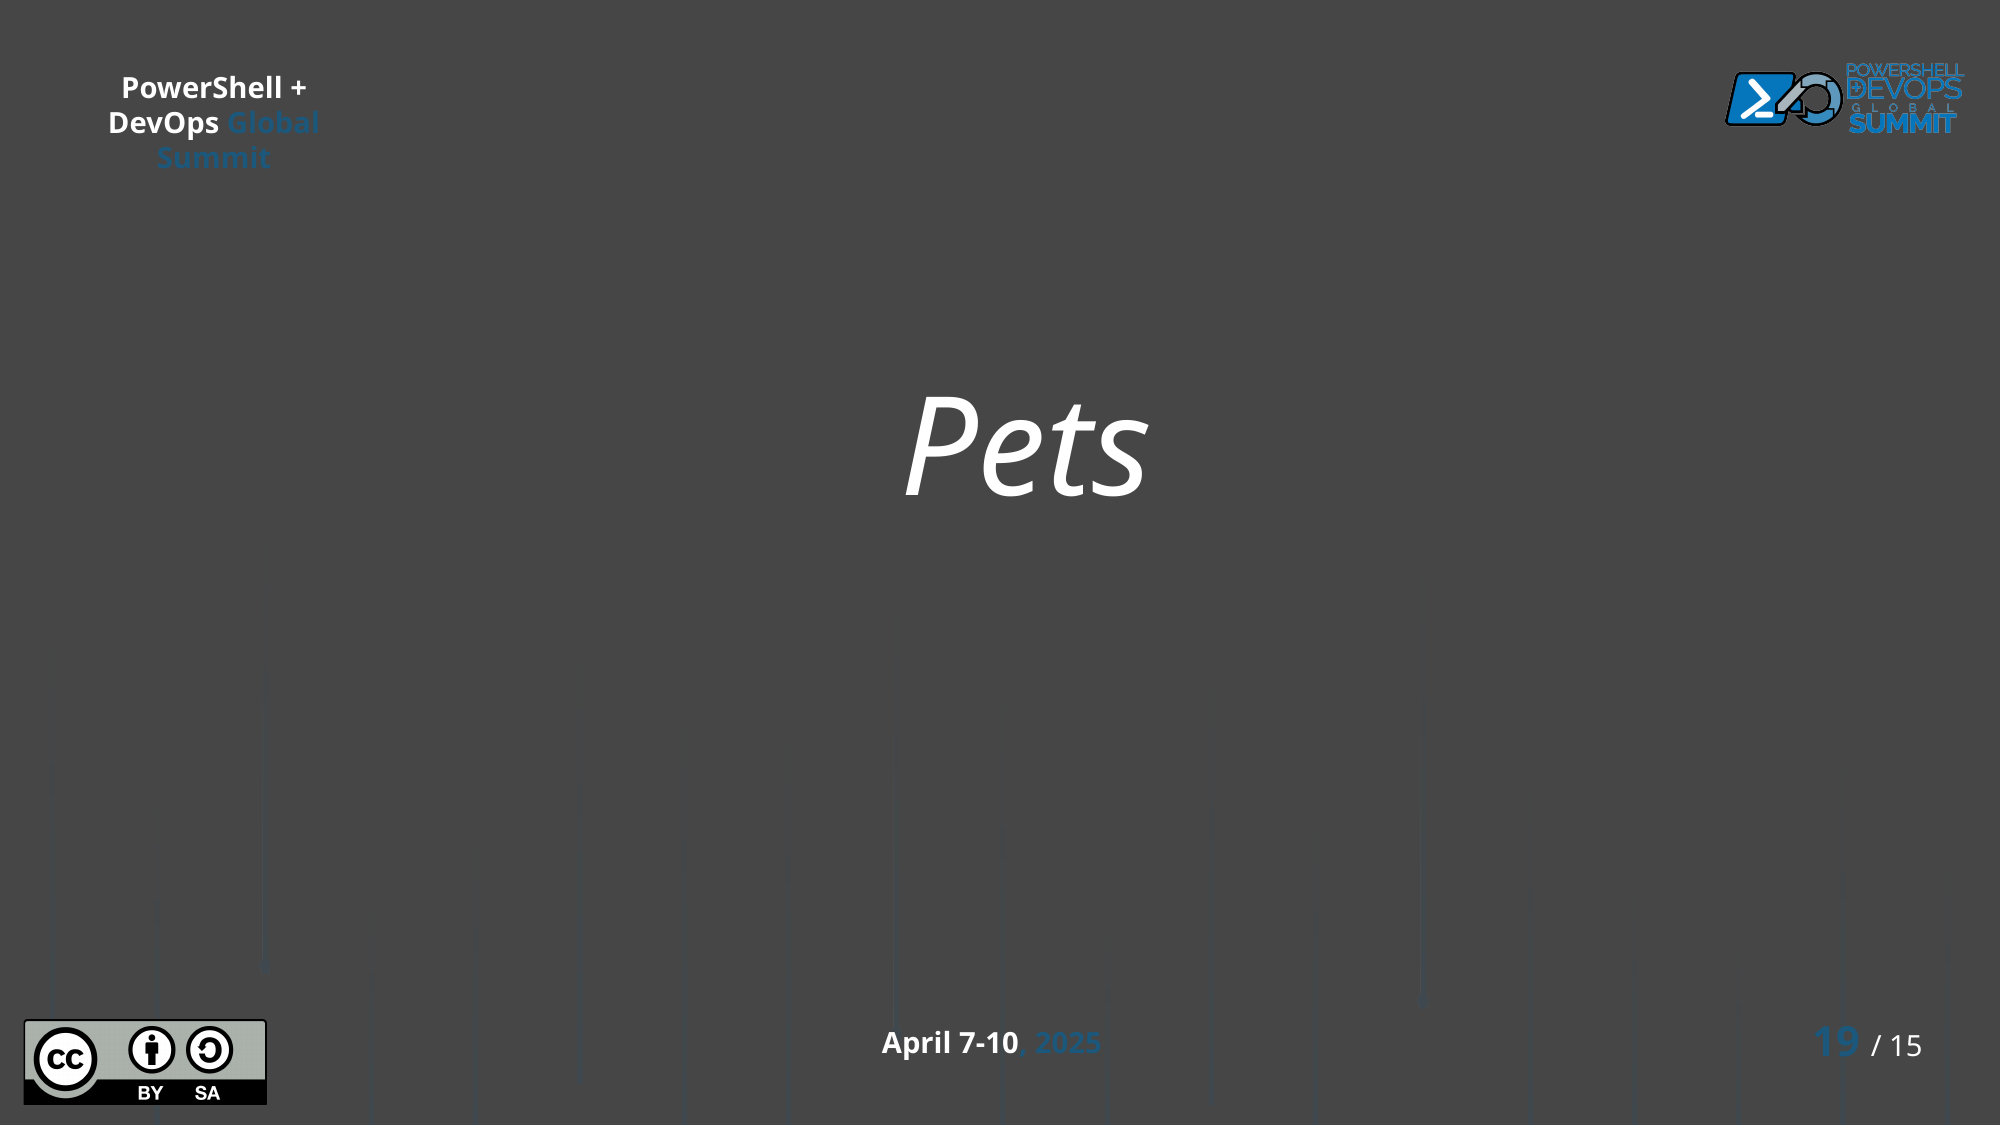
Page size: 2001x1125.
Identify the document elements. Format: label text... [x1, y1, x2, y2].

picture [1725, 61, 1965, 139]
title Pets [357, 369, 1694, 588]
picture [23, 1019, 267, 1105]
